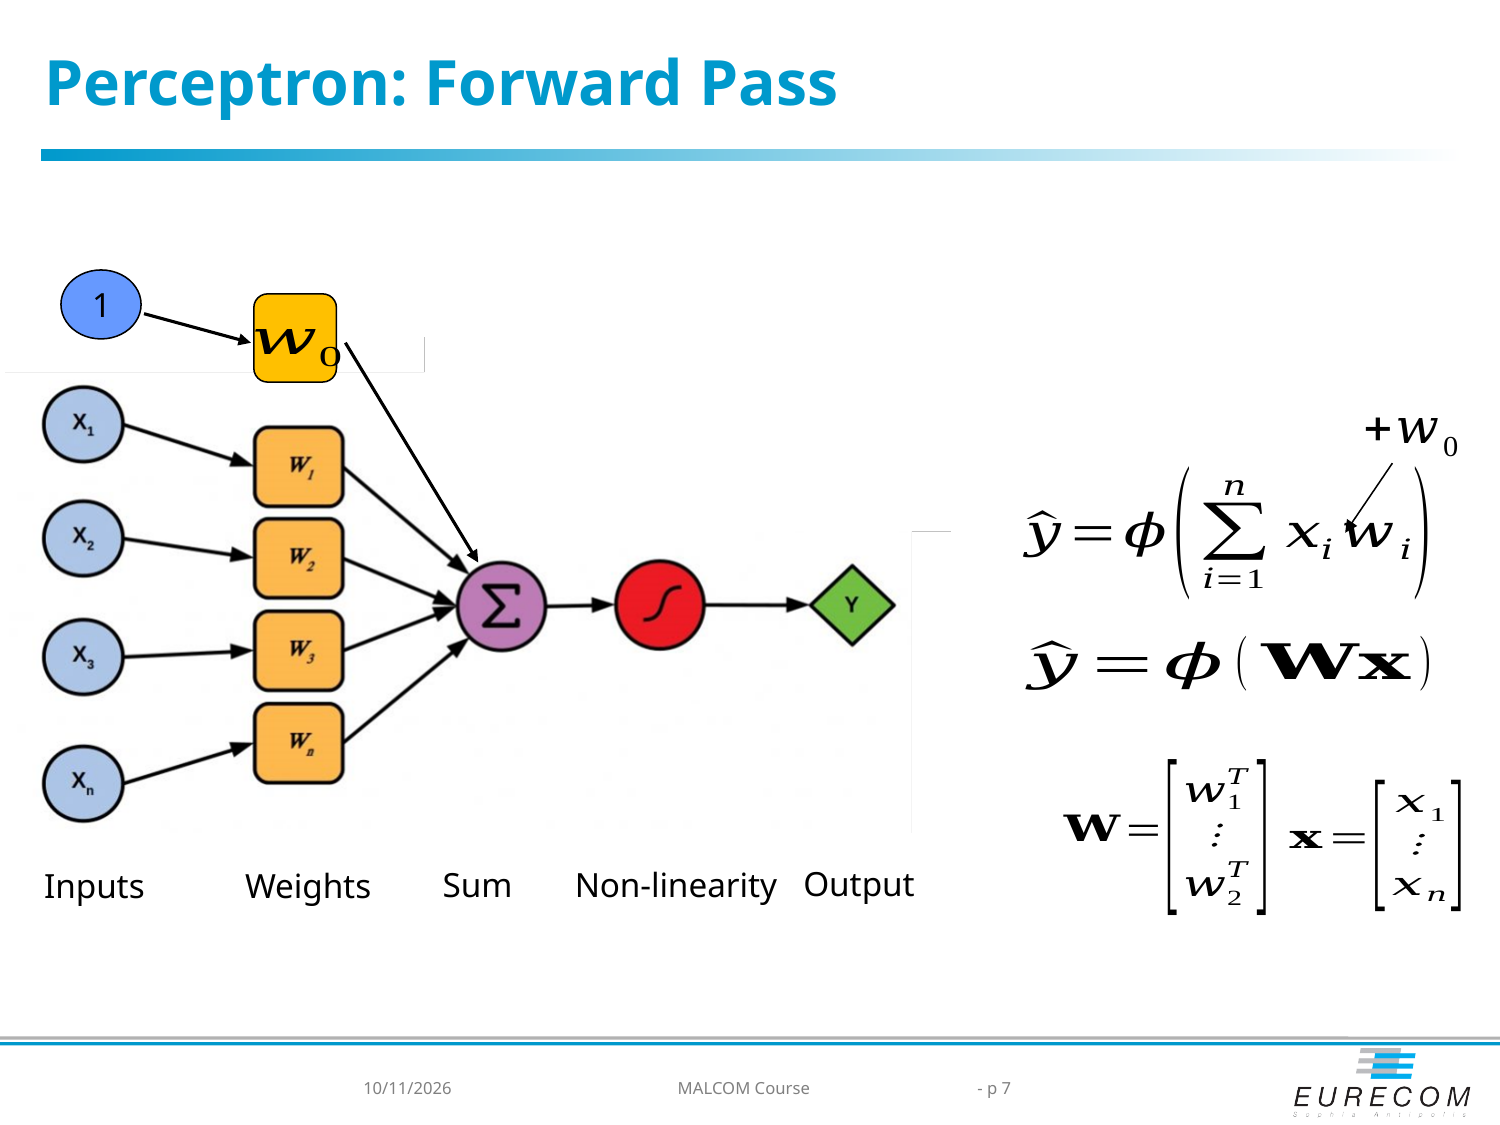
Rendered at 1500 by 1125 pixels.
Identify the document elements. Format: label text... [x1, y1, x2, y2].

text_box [1344, 462, 1393, 534]
footer MALCOM Course [537, 1070, 951, 1103]
slide_number - p 7 [962, 1070, 1081, 1103]
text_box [345, 342, 479, 563]
picture [5, 337, 951, 834]
text_box Non-linearity [560, 857, 793, 912]
text_box Inputs [29, 857, 195, 913]
text_box Output [788, 856, 1022, 911]
picture [1293, 1048, 1477, 1118]
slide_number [348, 1070, 526, 1103]
text_box Sum [428, 857, 560, 912]
text_box 1 [77, 276, 119, 332]
text_box [253, 293, 337, 336]
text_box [143, 313, 252, 343]
text_box [60, 269, 142, 336]
text_box Weights [230, 857, 396, 913]
text_box Perceptron: Forward Pass [29, 35, 1436, 142]
